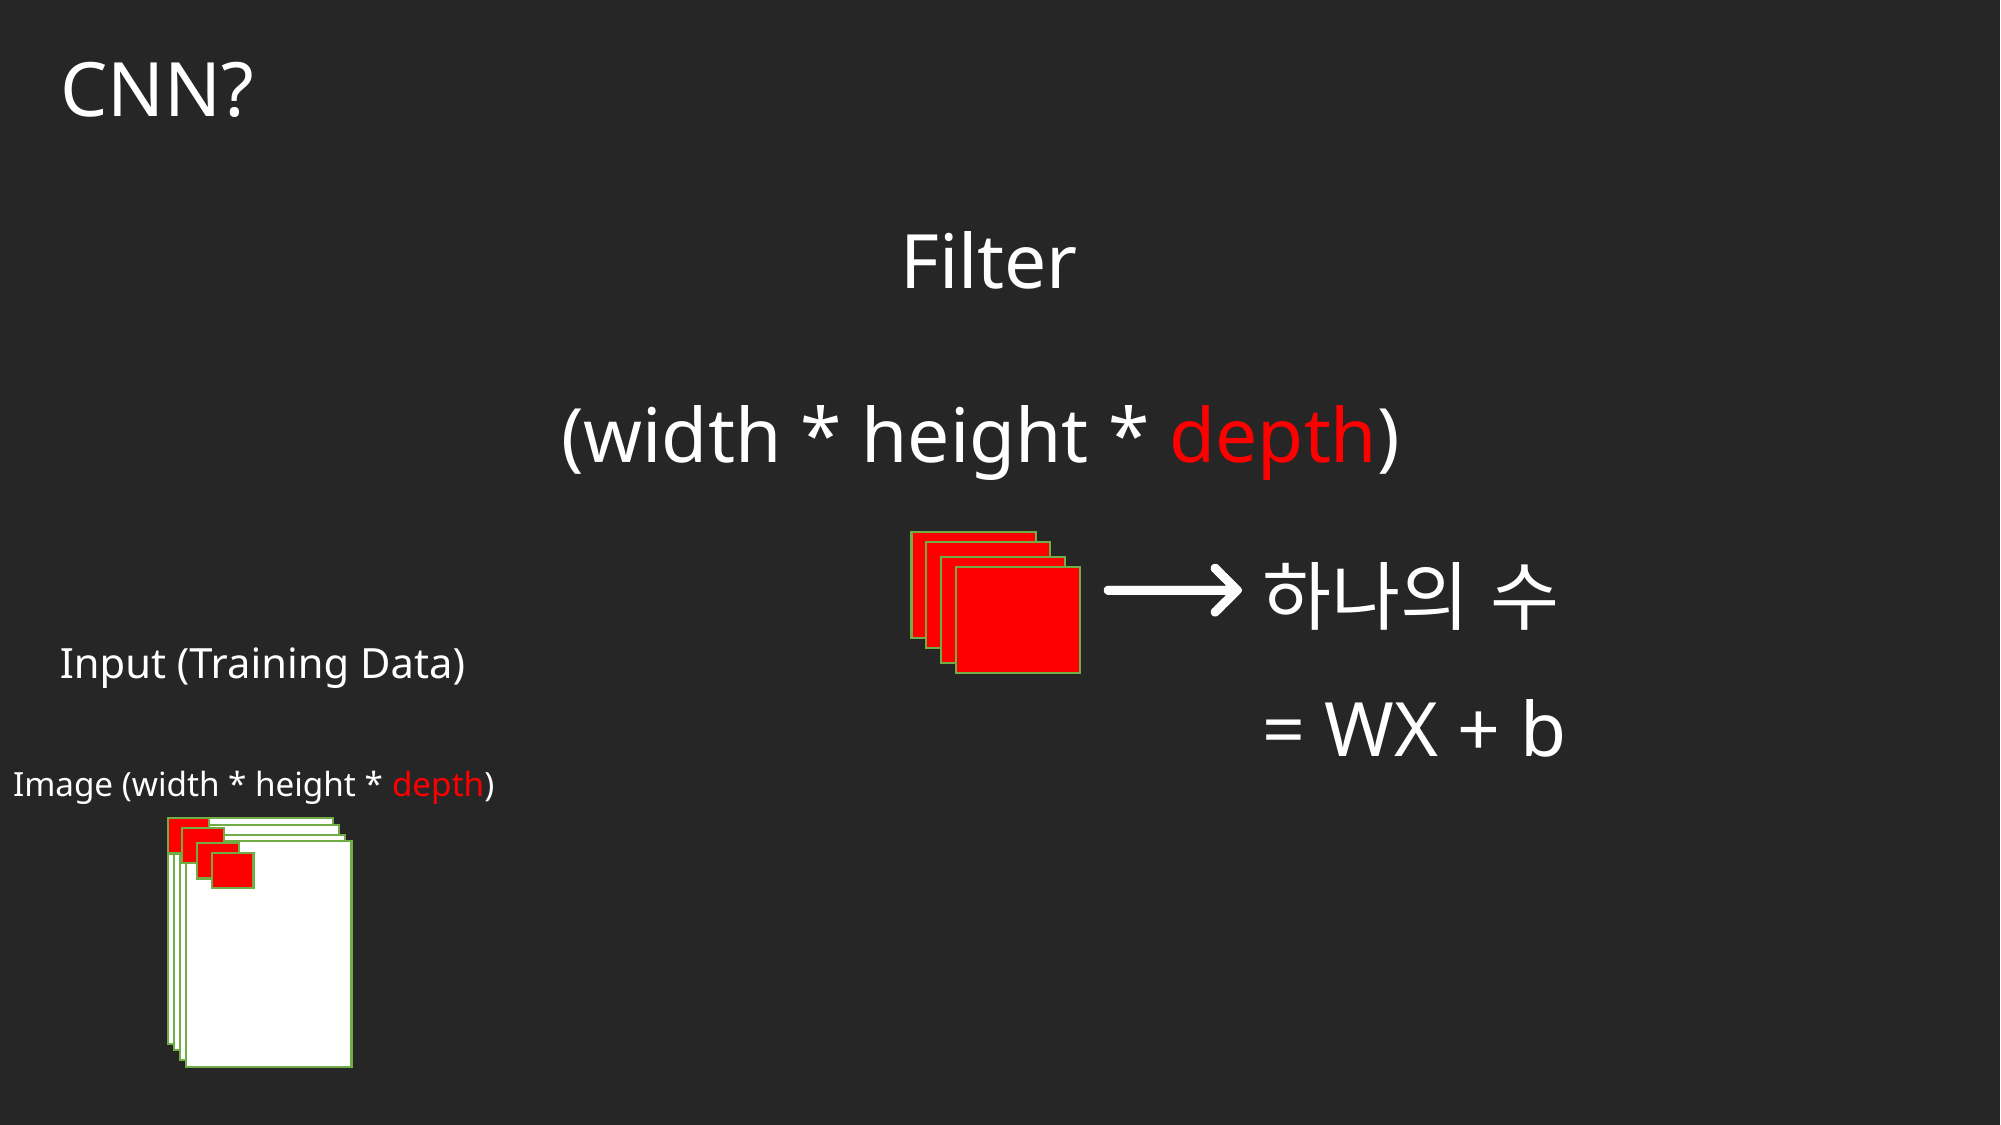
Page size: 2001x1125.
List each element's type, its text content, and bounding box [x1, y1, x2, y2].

text_box 하나의 수 [1489, 541, 1616, 647]
text_box = WX + b [1247, 674, 1616, 780]
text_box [0, 628, 558, 1067]
picture [1097, 514, 1248, 665]
text_box CNN? [45, 34, 291, 140]
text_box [546, 206, 1489, 673]
